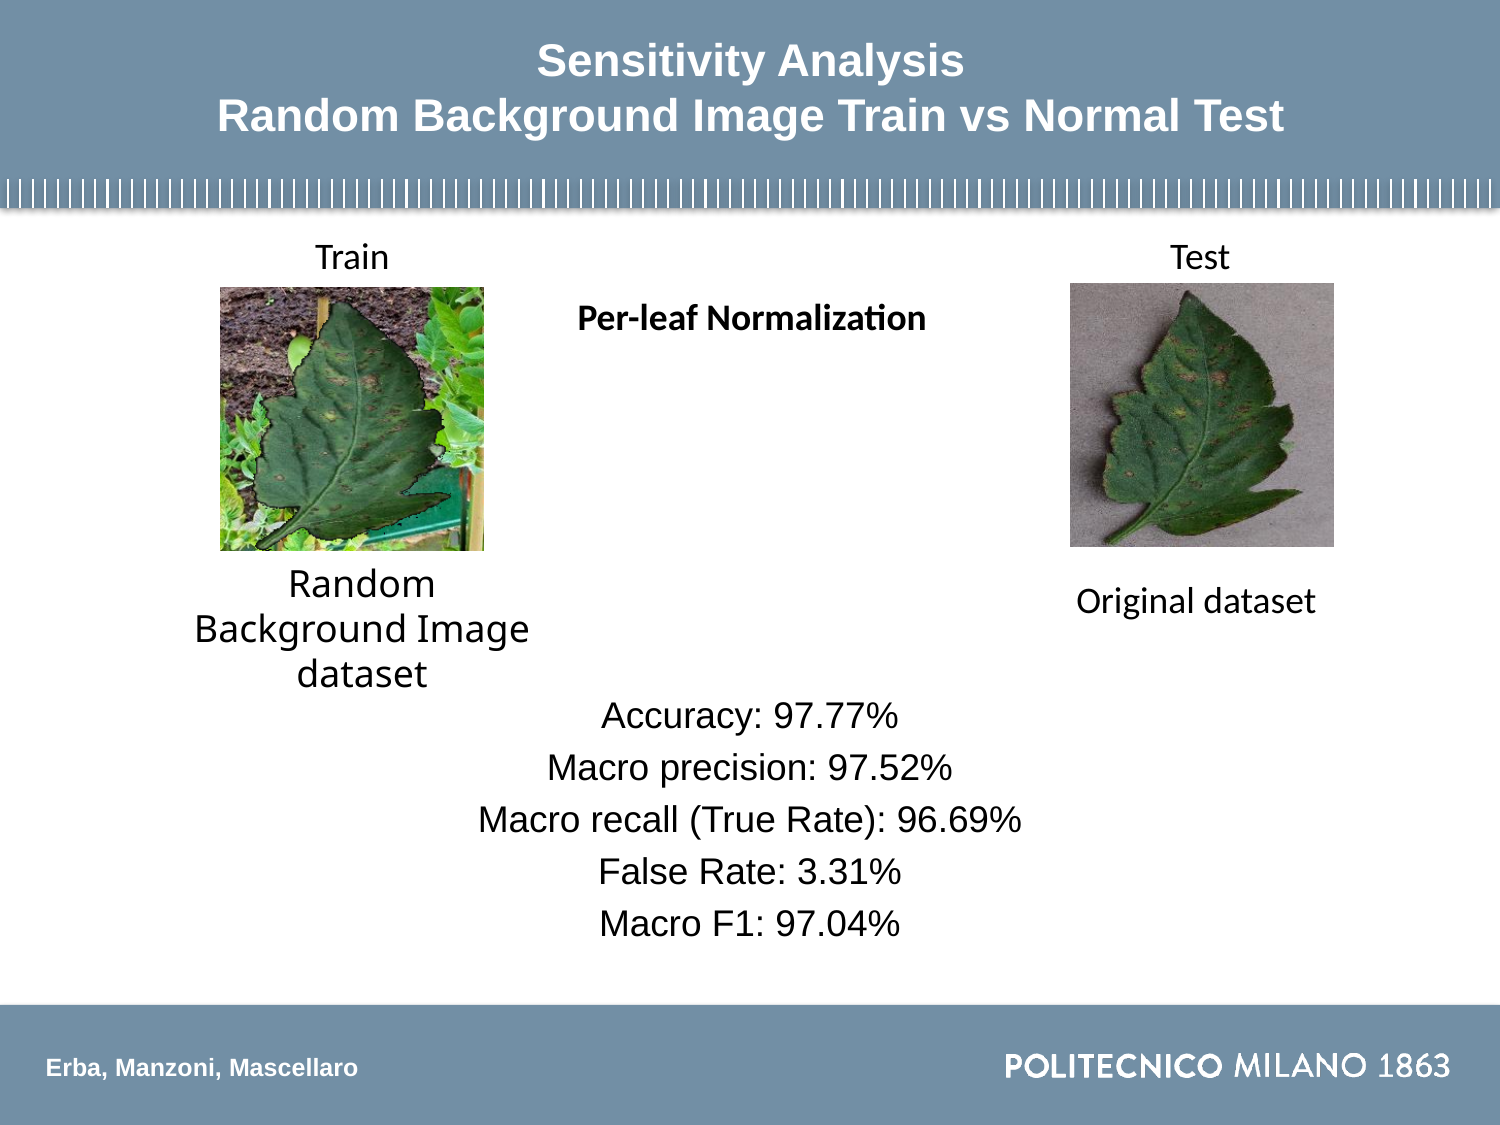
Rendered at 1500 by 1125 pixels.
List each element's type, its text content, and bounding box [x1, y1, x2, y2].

title Sensitivity Analysis Random Background Image Train vs Normal Test [47, 22, 1455, 161]
picture [1069, 283, 1334, 547]
text_box Train [300, 224, 405, 285]
picture [999, 1041, 1456, 1089]
text_box Accuracy: 97.77% Macro precision: 97.52% Macro recall (True Rate): 96.69% False Rate: 3.31% Macro F1: 97.04% [367, 684, 1132, 954]
text_box Per-leaf Normalization [562, 285, 968, 346]
text_box Original dataset [1061, 568, 1332, 629]
text_box Random Background Image dataset [173, 552, 551, 703]
picture [220, 287, 485, 551]
text_box Test [1155, 224, 1246, 282]
